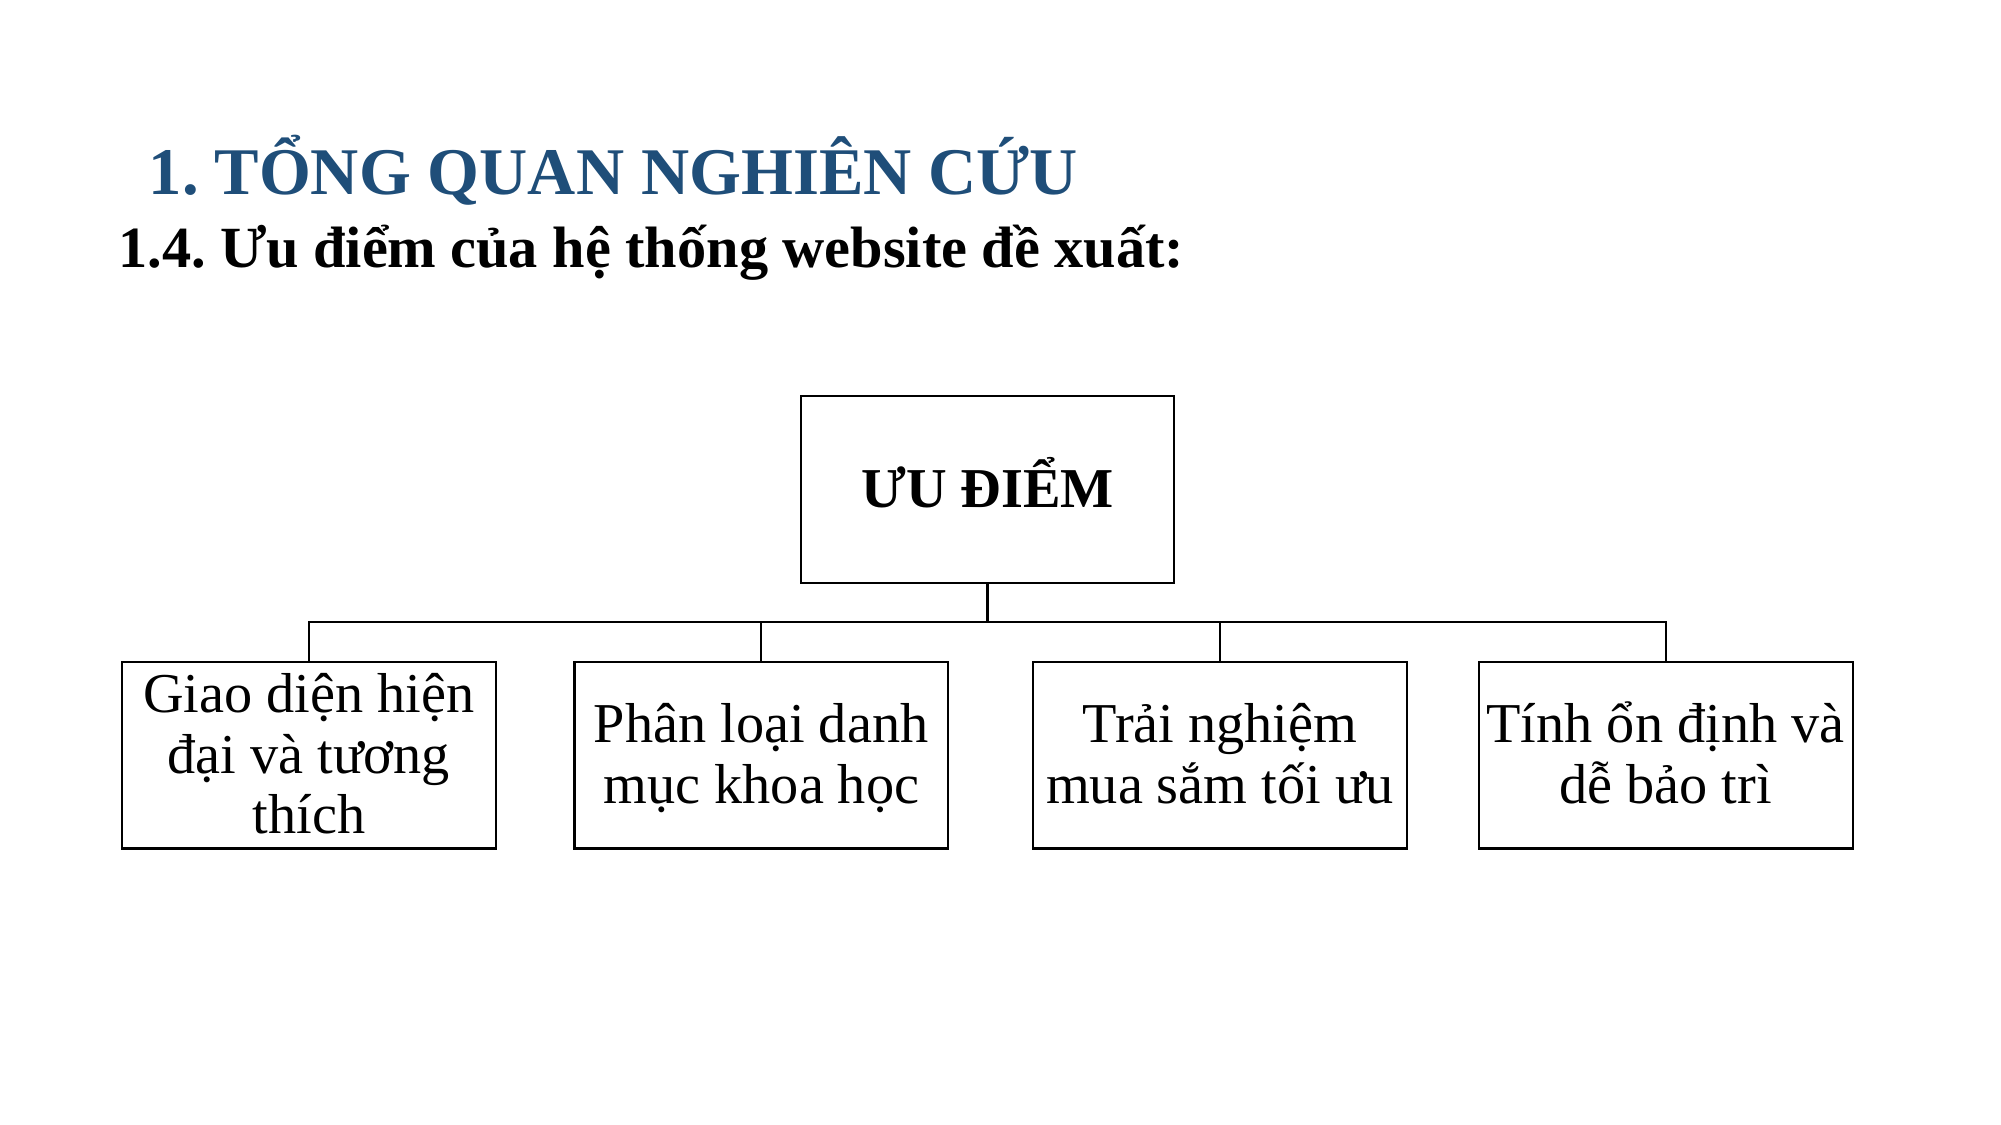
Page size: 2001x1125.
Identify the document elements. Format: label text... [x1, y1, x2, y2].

text_box 1. TỔNG QUAN NGHIÊN CỨU [134, 120, 1597, 216]
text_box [121, 270, 1854, 974]
text_box 1.4. Ưu điểm của hệ thống website đề xuất: [103, 201, 1393, 287]
